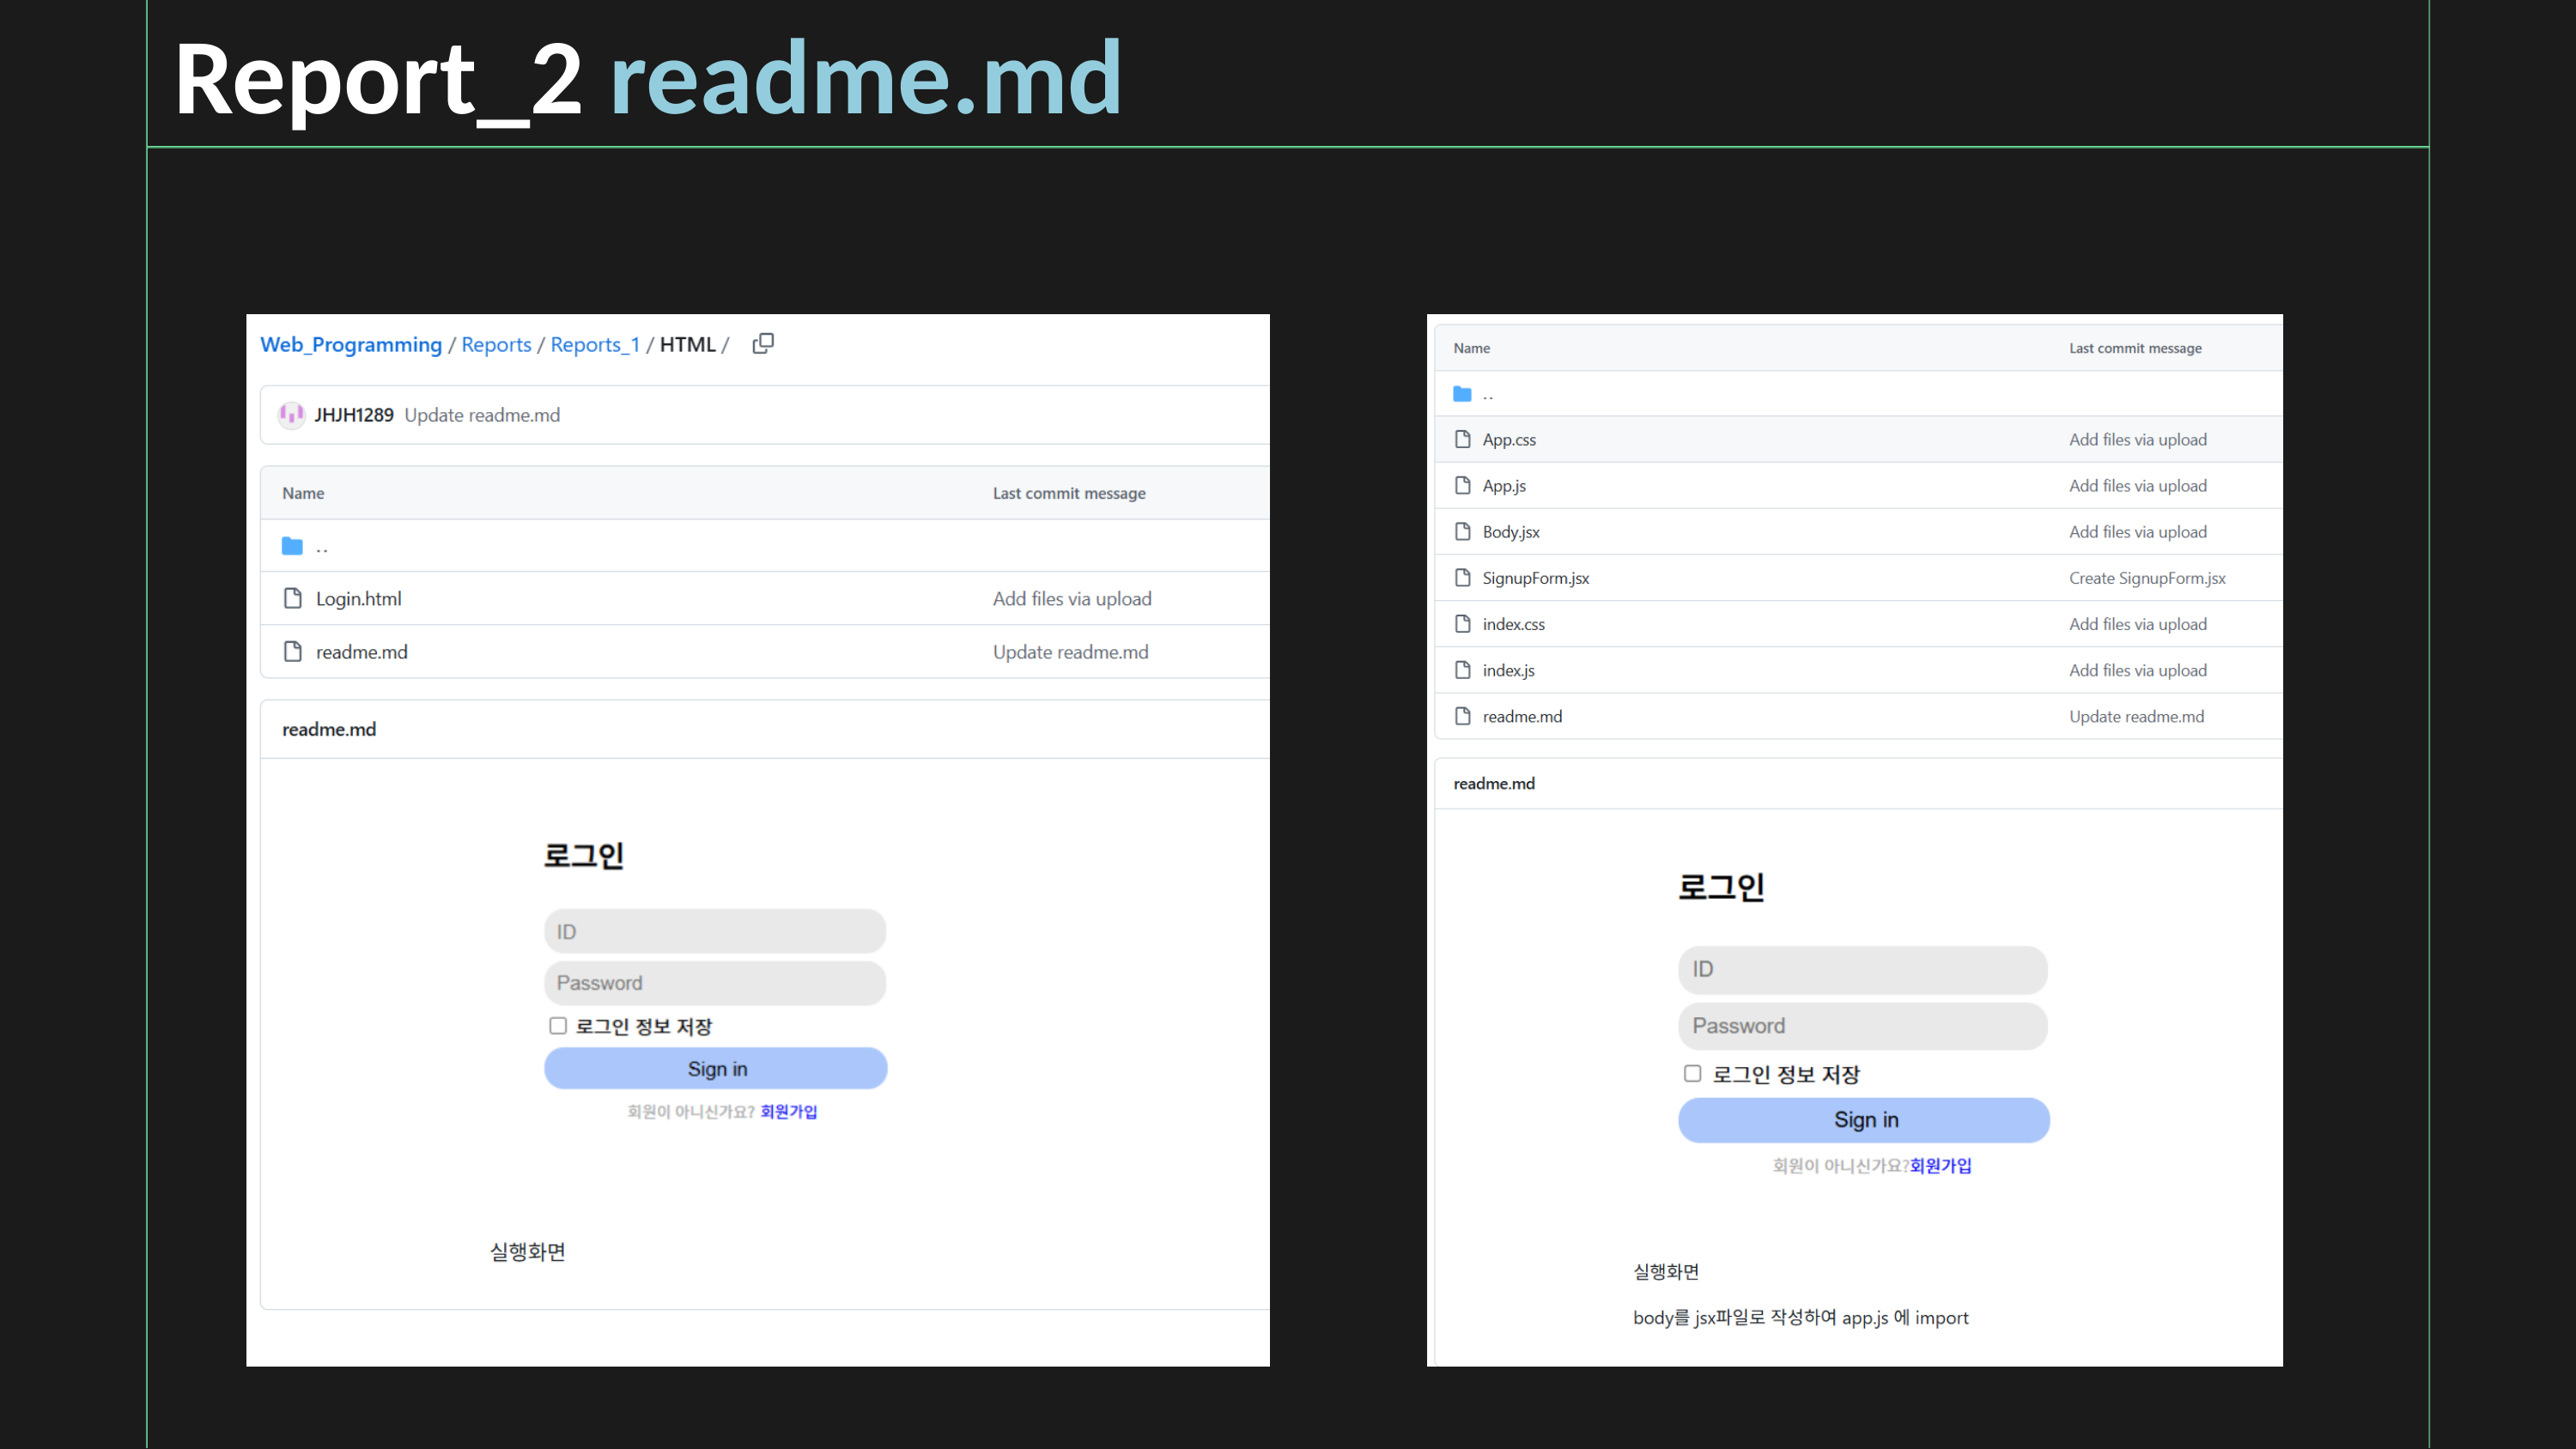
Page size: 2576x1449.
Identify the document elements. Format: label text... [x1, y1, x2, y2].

picture [1427, 314, 2284, 1367]
picture [246, 314, 1270, 1367]
text_box Report_2 readme.md [161, 0, 1406, 142]
